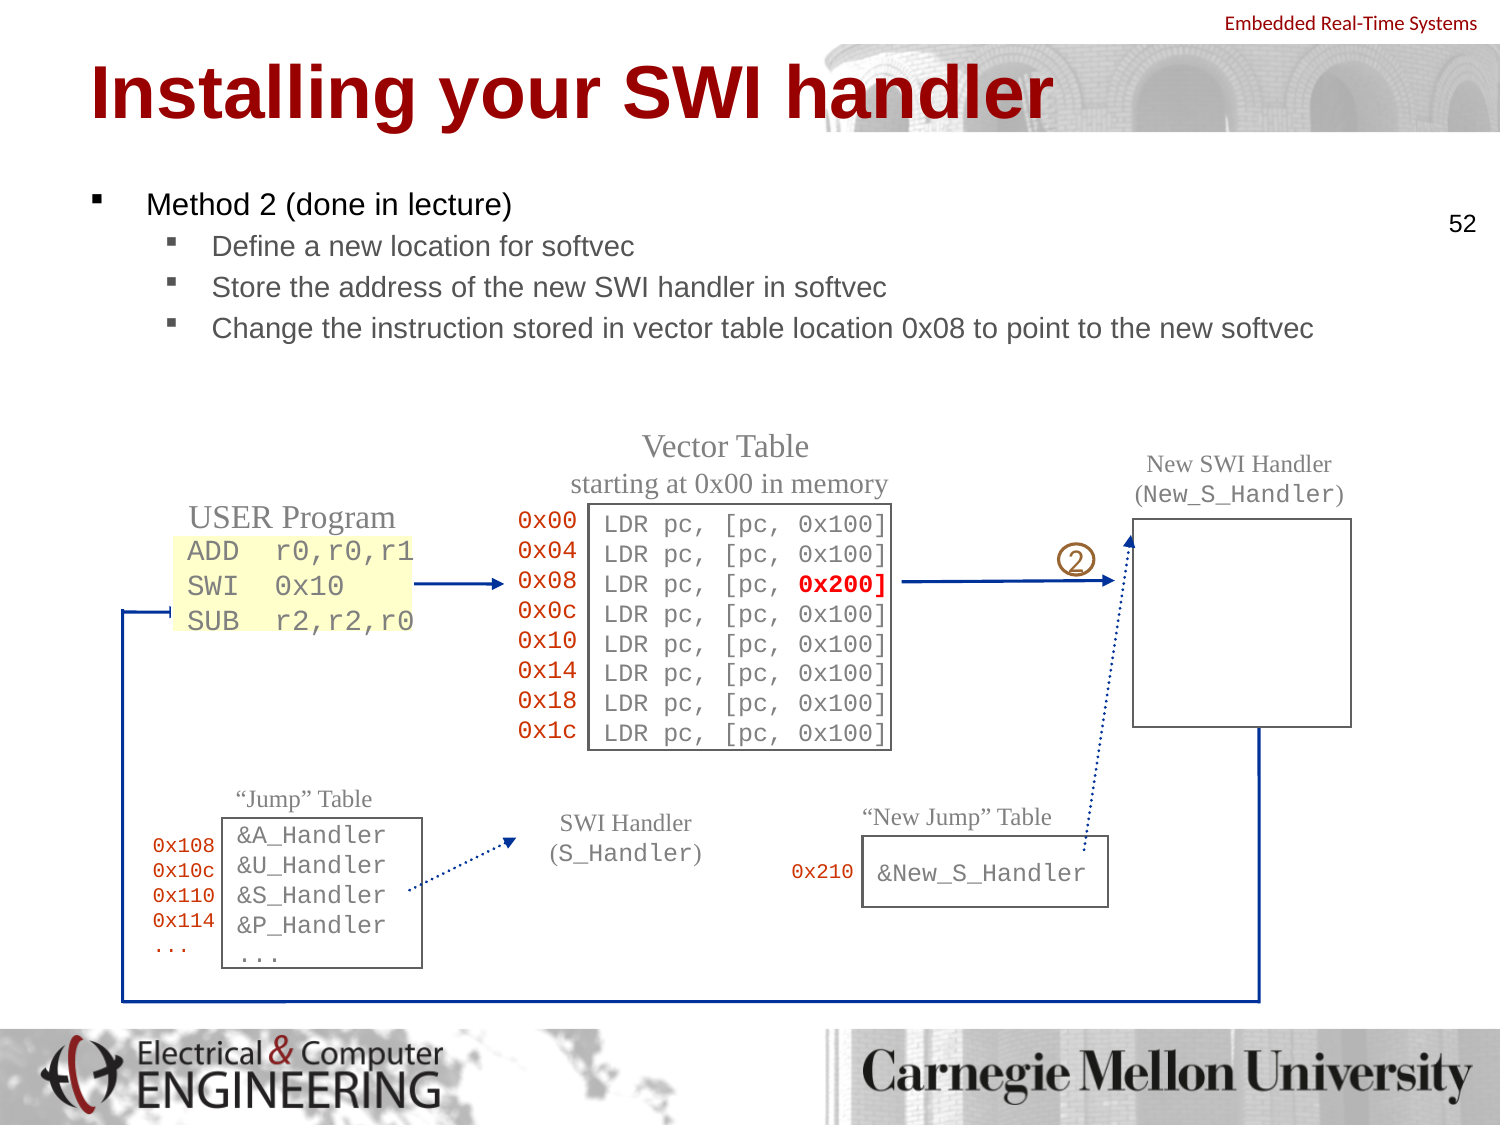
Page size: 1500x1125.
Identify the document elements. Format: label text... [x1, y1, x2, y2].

picture [0, 1028, 1500, 1125]
slide_number 52 [1377, 192, 1492, 253]
title Installing your SWI handler [75, 45, 1425, 133]
list Method 2 (done in lecture) Define a new location for softvec Store the address of the new SWI handler in softvec Change the instruction stored in vector table location 0x08 to point to the new softvec [75, 177, 1425, 1005]
picture [664, 43, 1500, 133]
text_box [122, 416, 1360, 1004]
